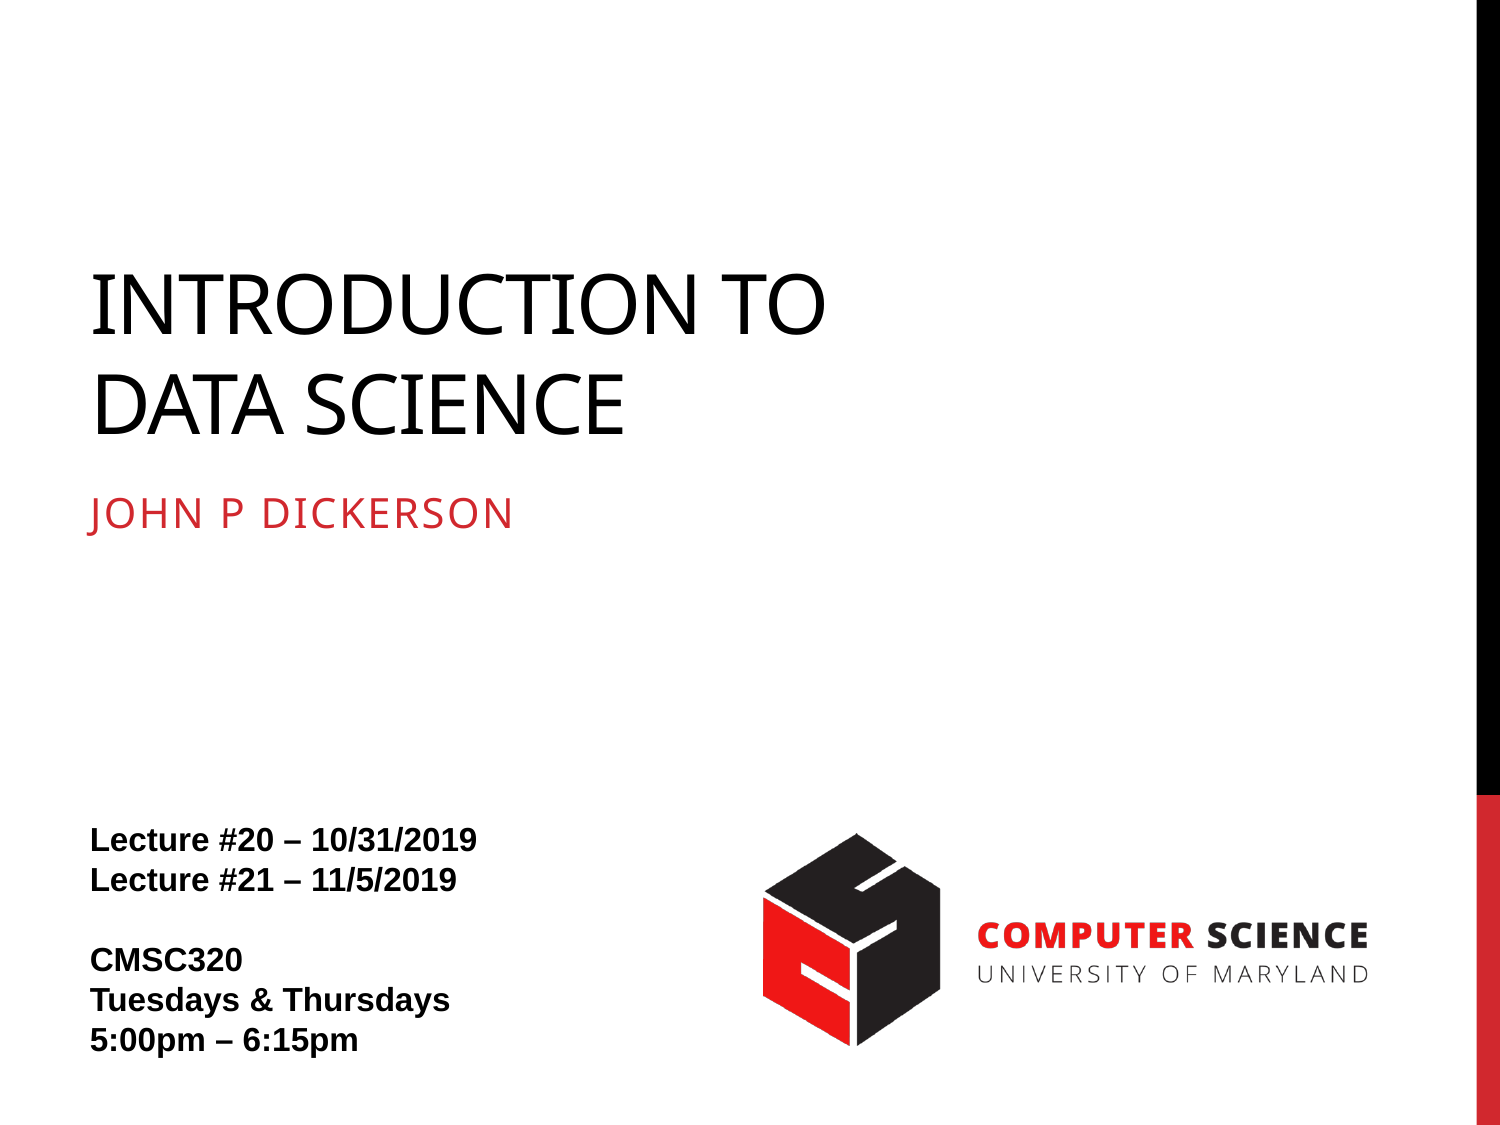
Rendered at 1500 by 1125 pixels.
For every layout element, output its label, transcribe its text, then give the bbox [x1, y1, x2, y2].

picture [763, 832, 1375, 1047]
title Introduction to Data Science [75, 40, 1350, 662]
subtitle John P Dickerson [75, 479, 1200, 719]
text_box Lecture #20 – 10/31/2019 Lecture #21 – 11/5/2019 CMSC320 Tuesdays & Thursdays 5:00pm – 6:15pm [75, 810, 498, 1066]
